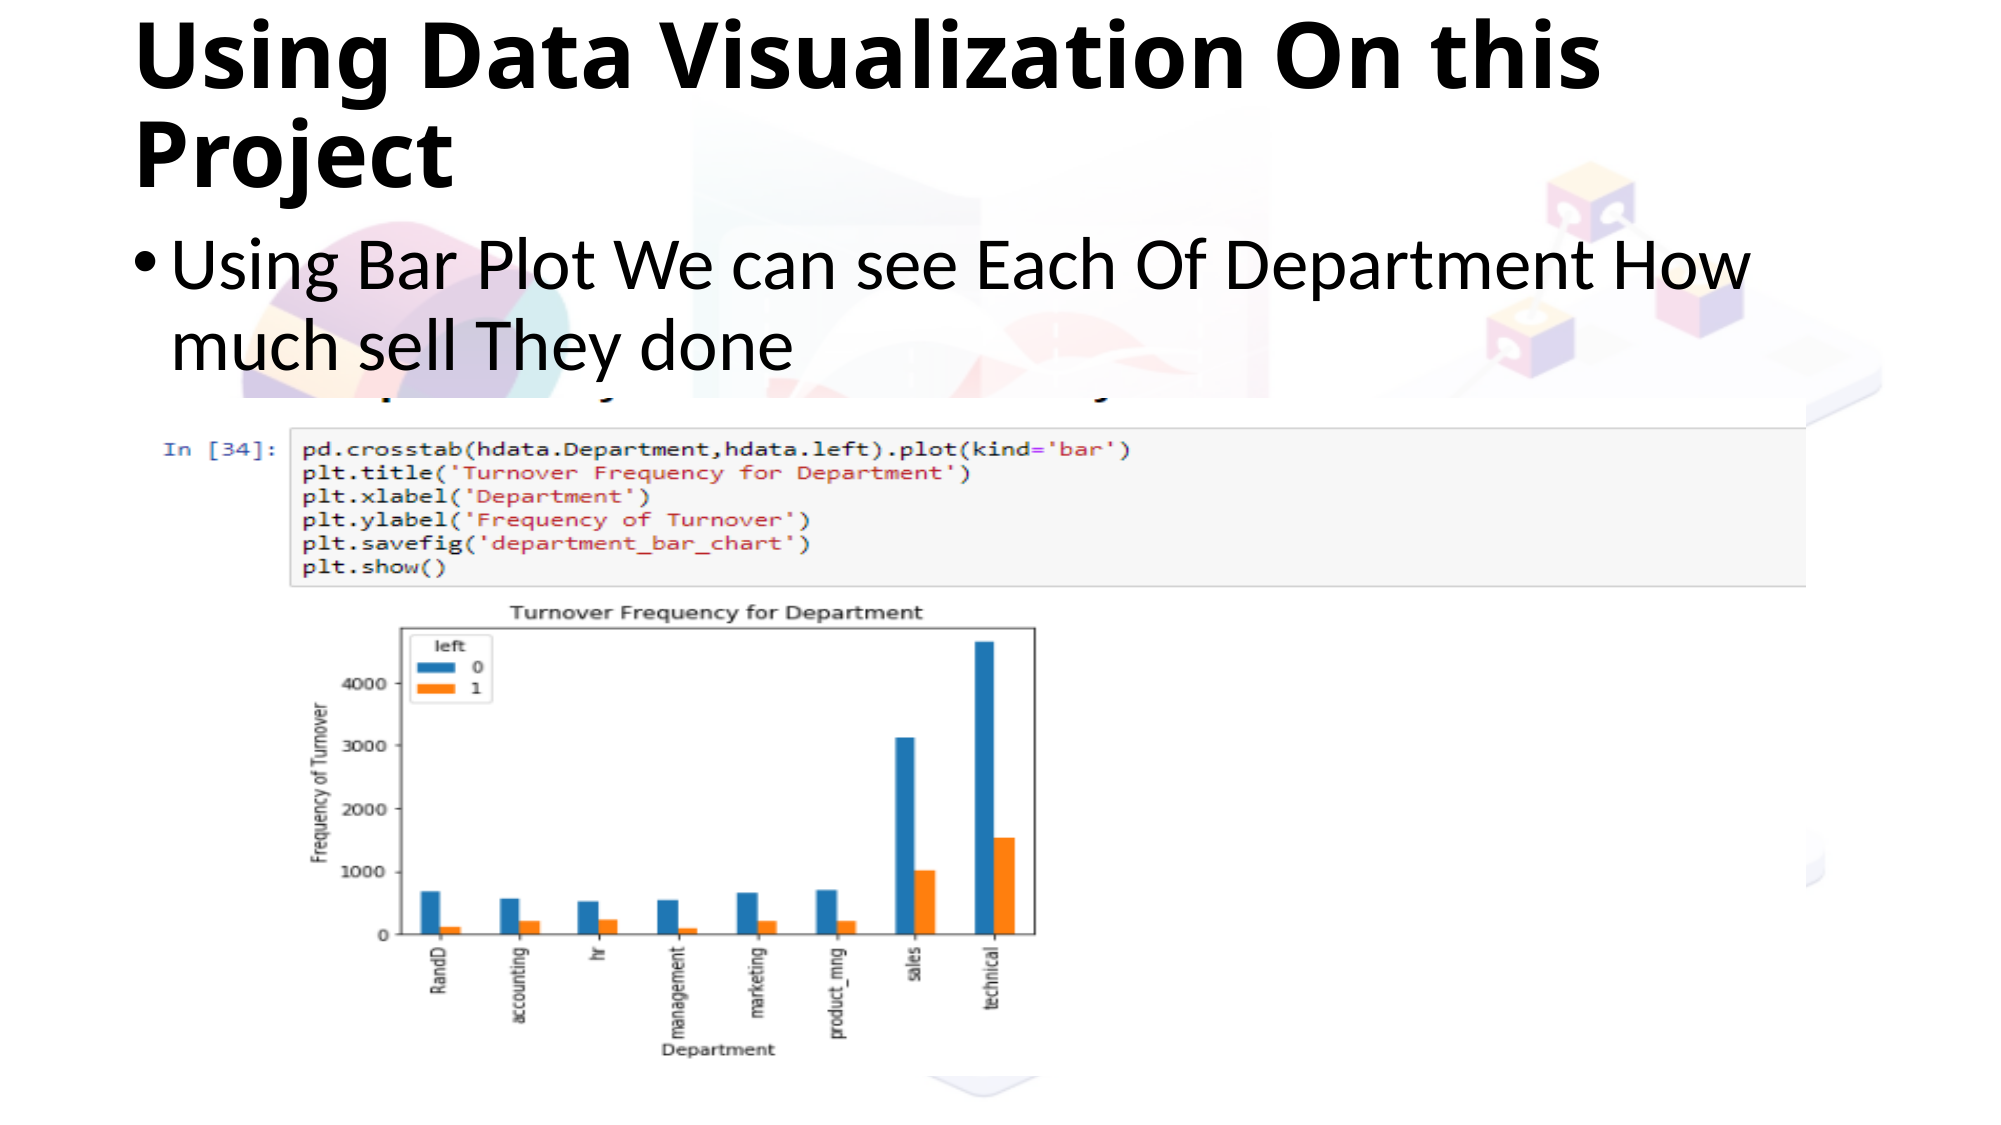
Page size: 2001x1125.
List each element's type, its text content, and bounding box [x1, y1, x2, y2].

title Using Data Visualization On this Project [117, 0, 1843, 217]
list Using Bar Plot We can see Each Of Department How much sell They done [117, 217, 1843, 399]
picture [149, 398, 1806, 1076]
